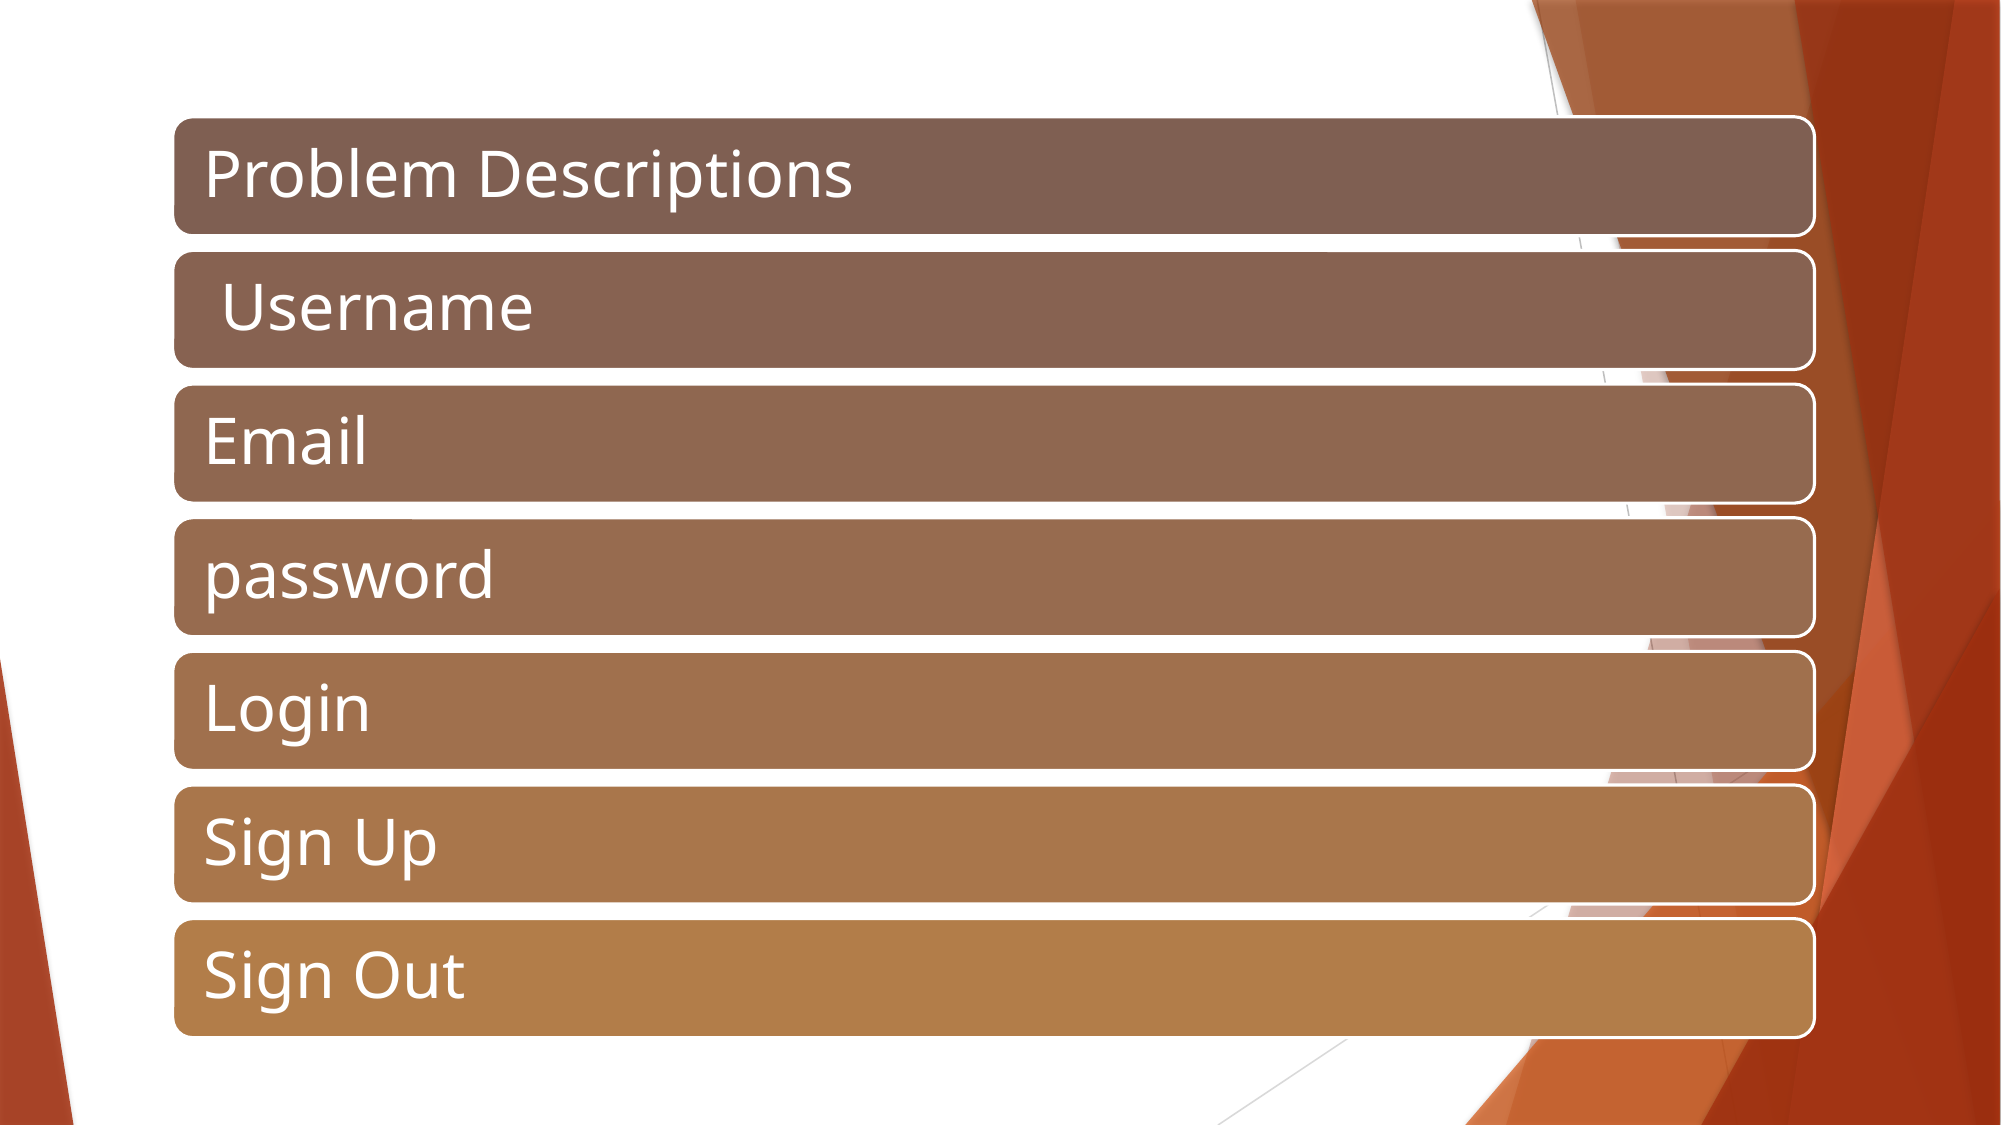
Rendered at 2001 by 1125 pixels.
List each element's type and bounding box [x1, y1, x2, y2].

list [172, 111, 1816, 1044]
